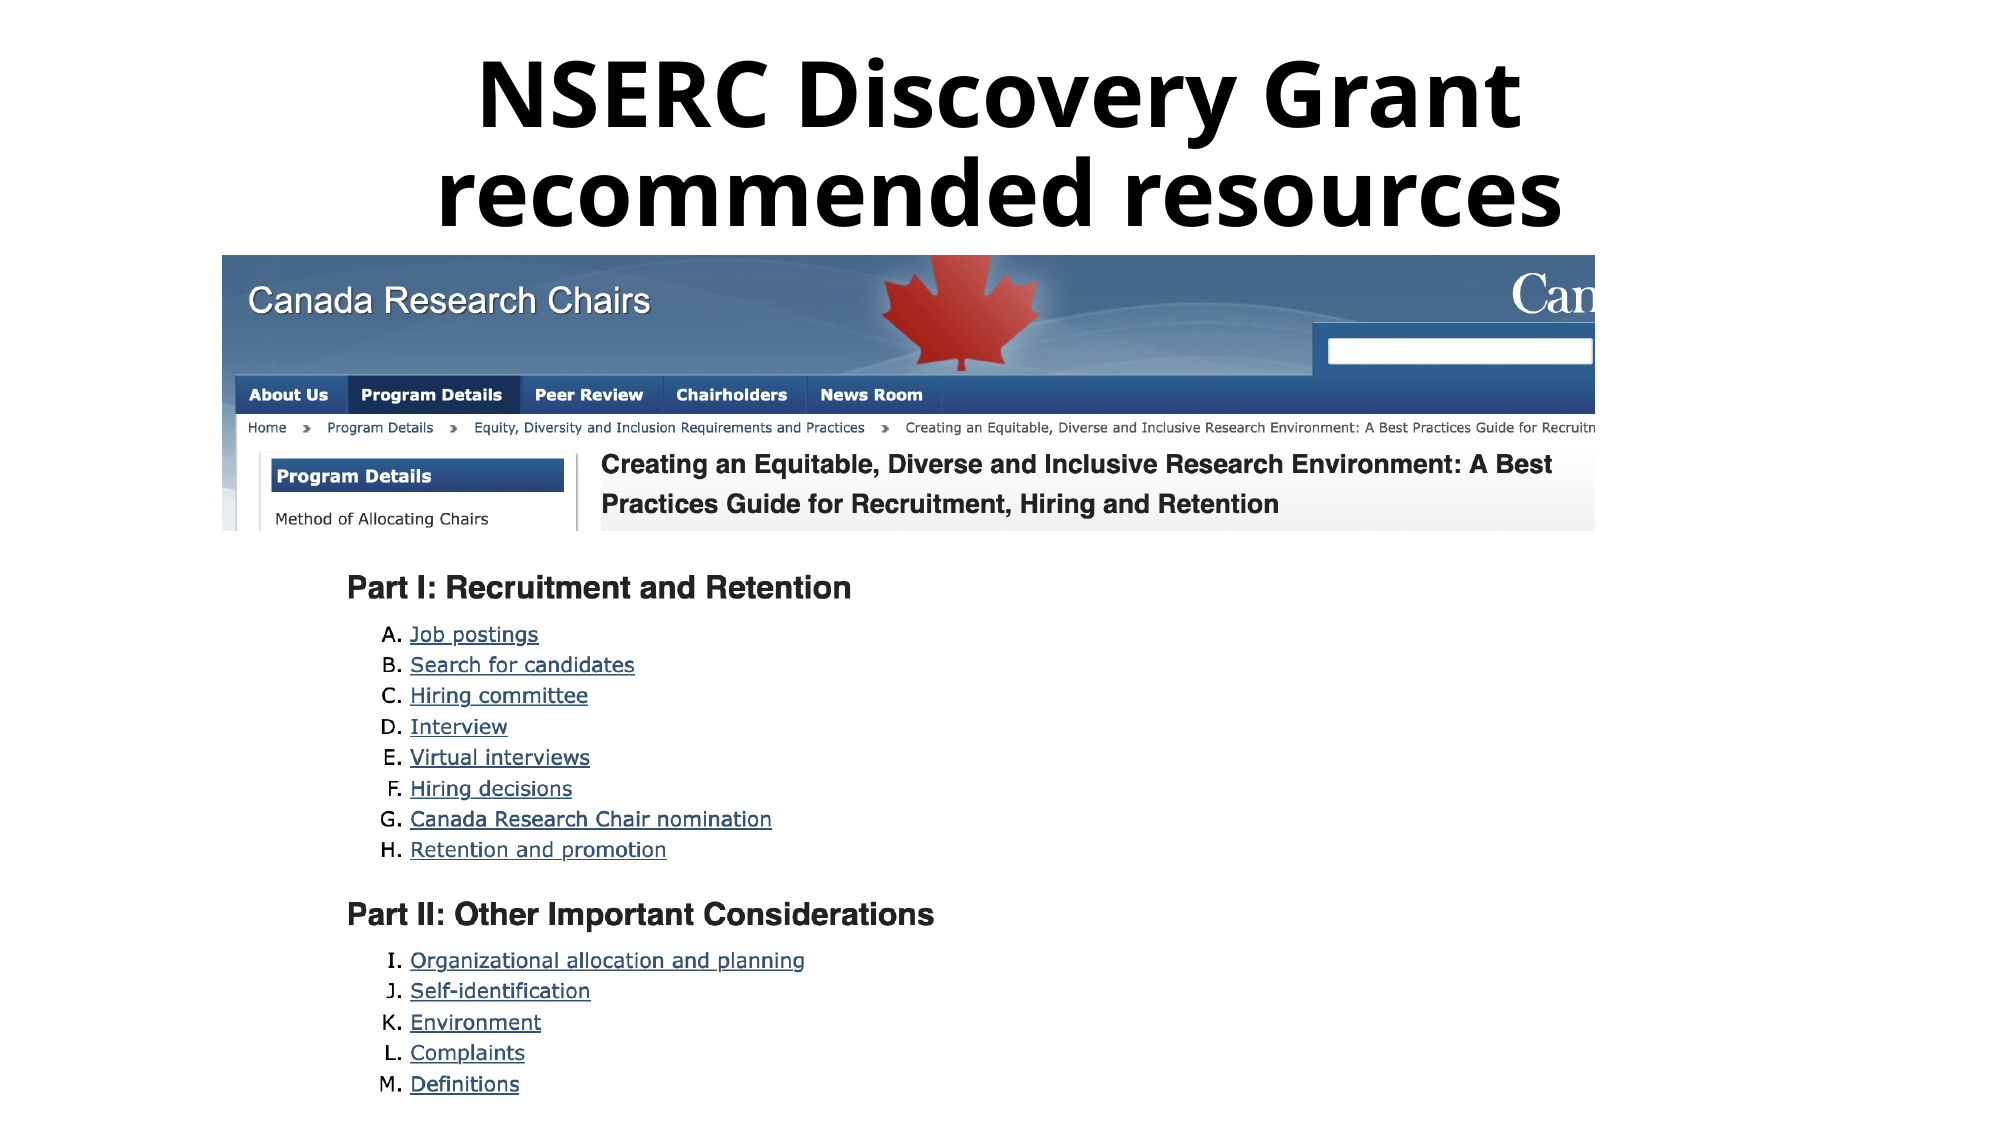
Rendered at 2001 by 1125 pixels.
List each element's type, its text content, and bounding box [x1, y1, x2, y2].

picture [325, 545, 1024, 1112]
picture [222, 255, 1595, 531]
title NSERC Discovery Grant recommended resources [137, 38, 1863, 256]
